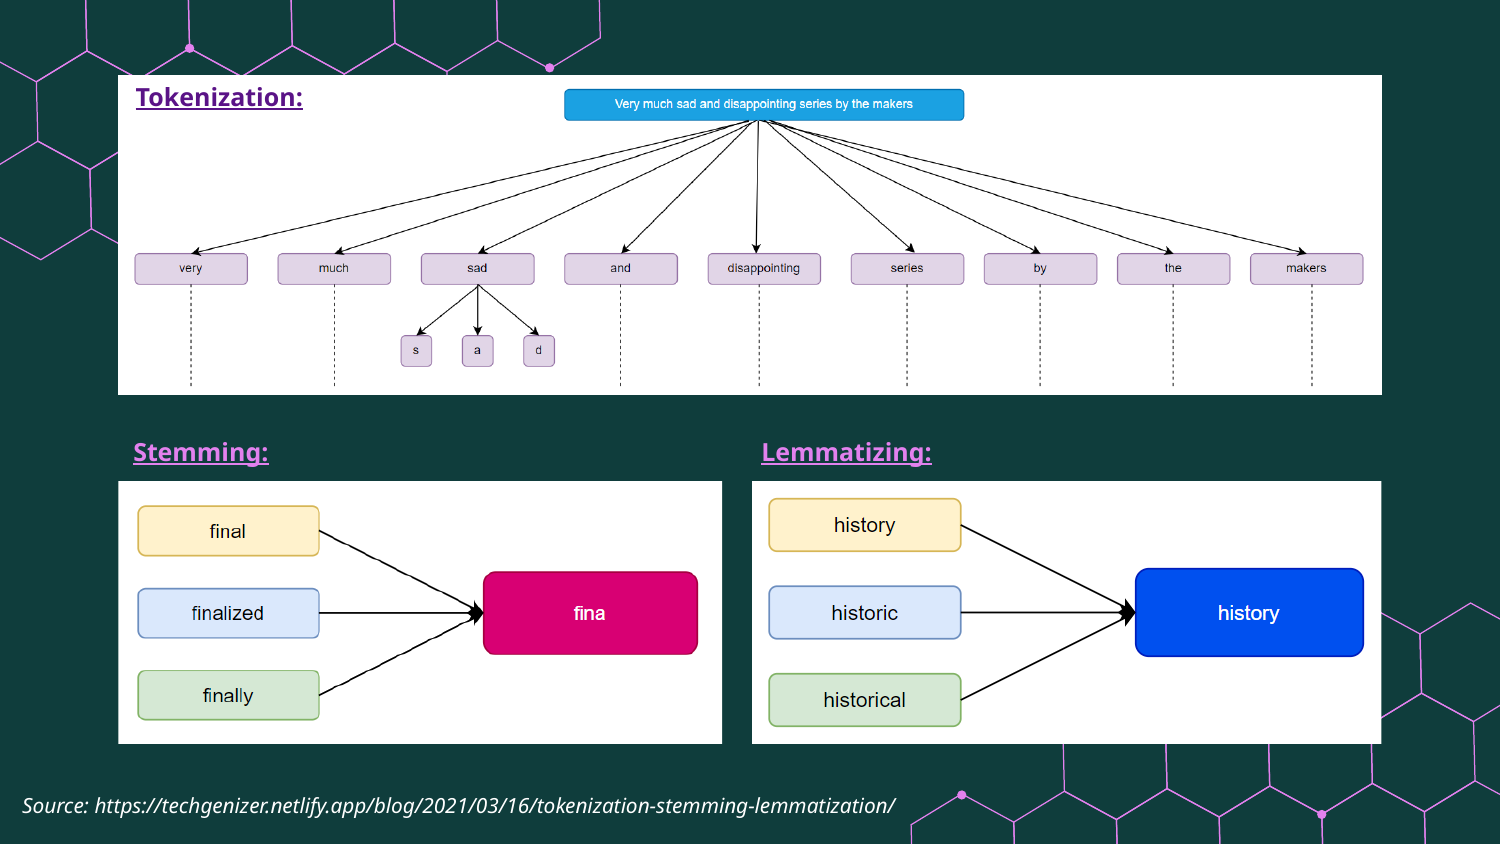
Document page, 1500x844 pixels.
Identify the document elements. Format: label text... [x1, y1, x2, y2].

text_box Source: https://techgenizer.netlify.app/blog/2021/03/16/tokenization-stemming-lemmatization/ [7, 780, 1089, 831]
picture [751, 481, 1382, 744]
text_box Tokenization: [120, 66, 799, 73]
text_box Stemming: [118, 421, 746, 482]
picture [118, 74, 1382, 395]
text_box Lemmatizing: [746, 421, 1425, 482]
picture [118, 481, 723, 744]
